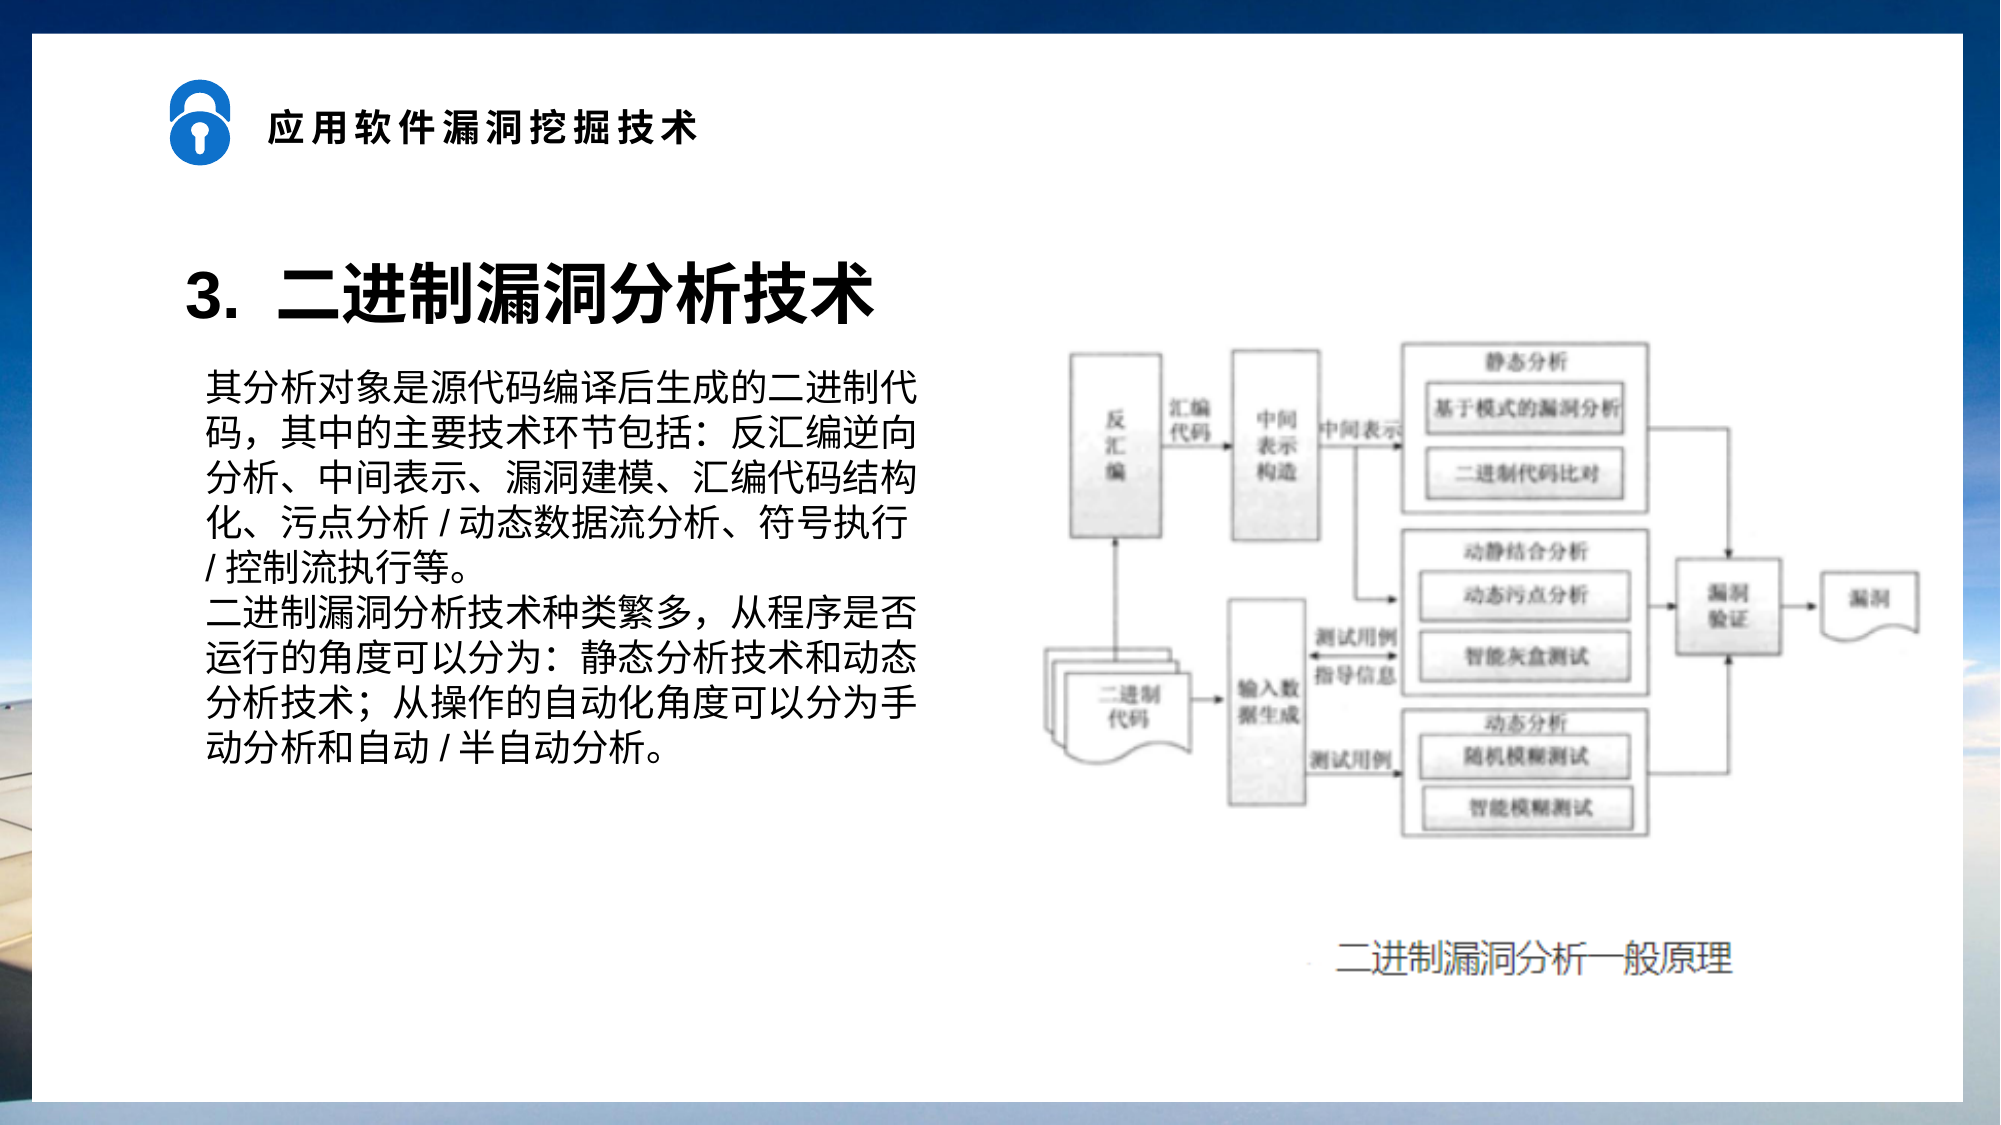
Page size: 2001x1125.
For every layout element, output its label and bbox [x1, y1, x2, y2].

picture [0, 0, 2000, 1125]
text_box [169, 79, 231, 166]
